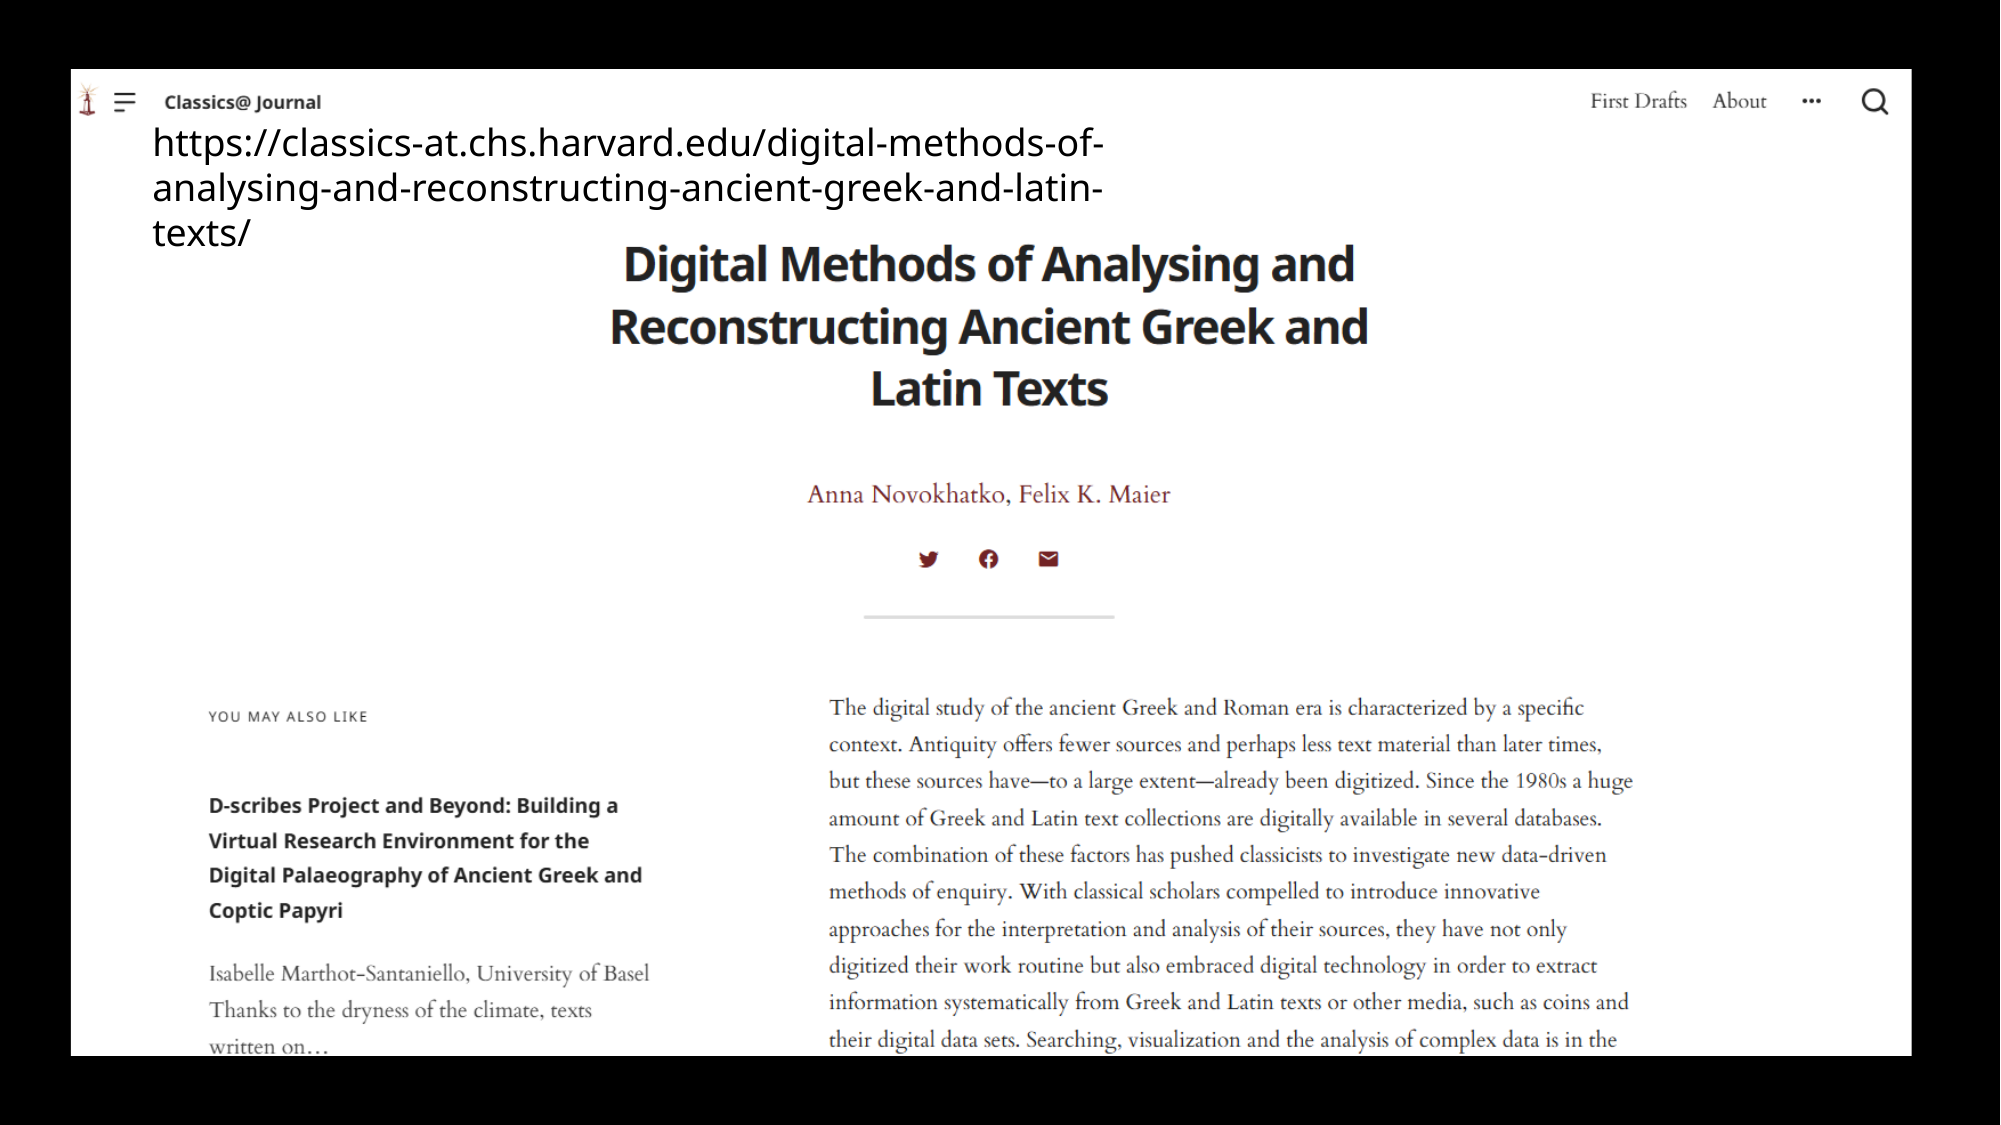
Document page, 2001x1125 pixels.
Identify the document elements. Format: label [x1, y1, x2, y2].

picture [70, 68, 1913, 1057]
